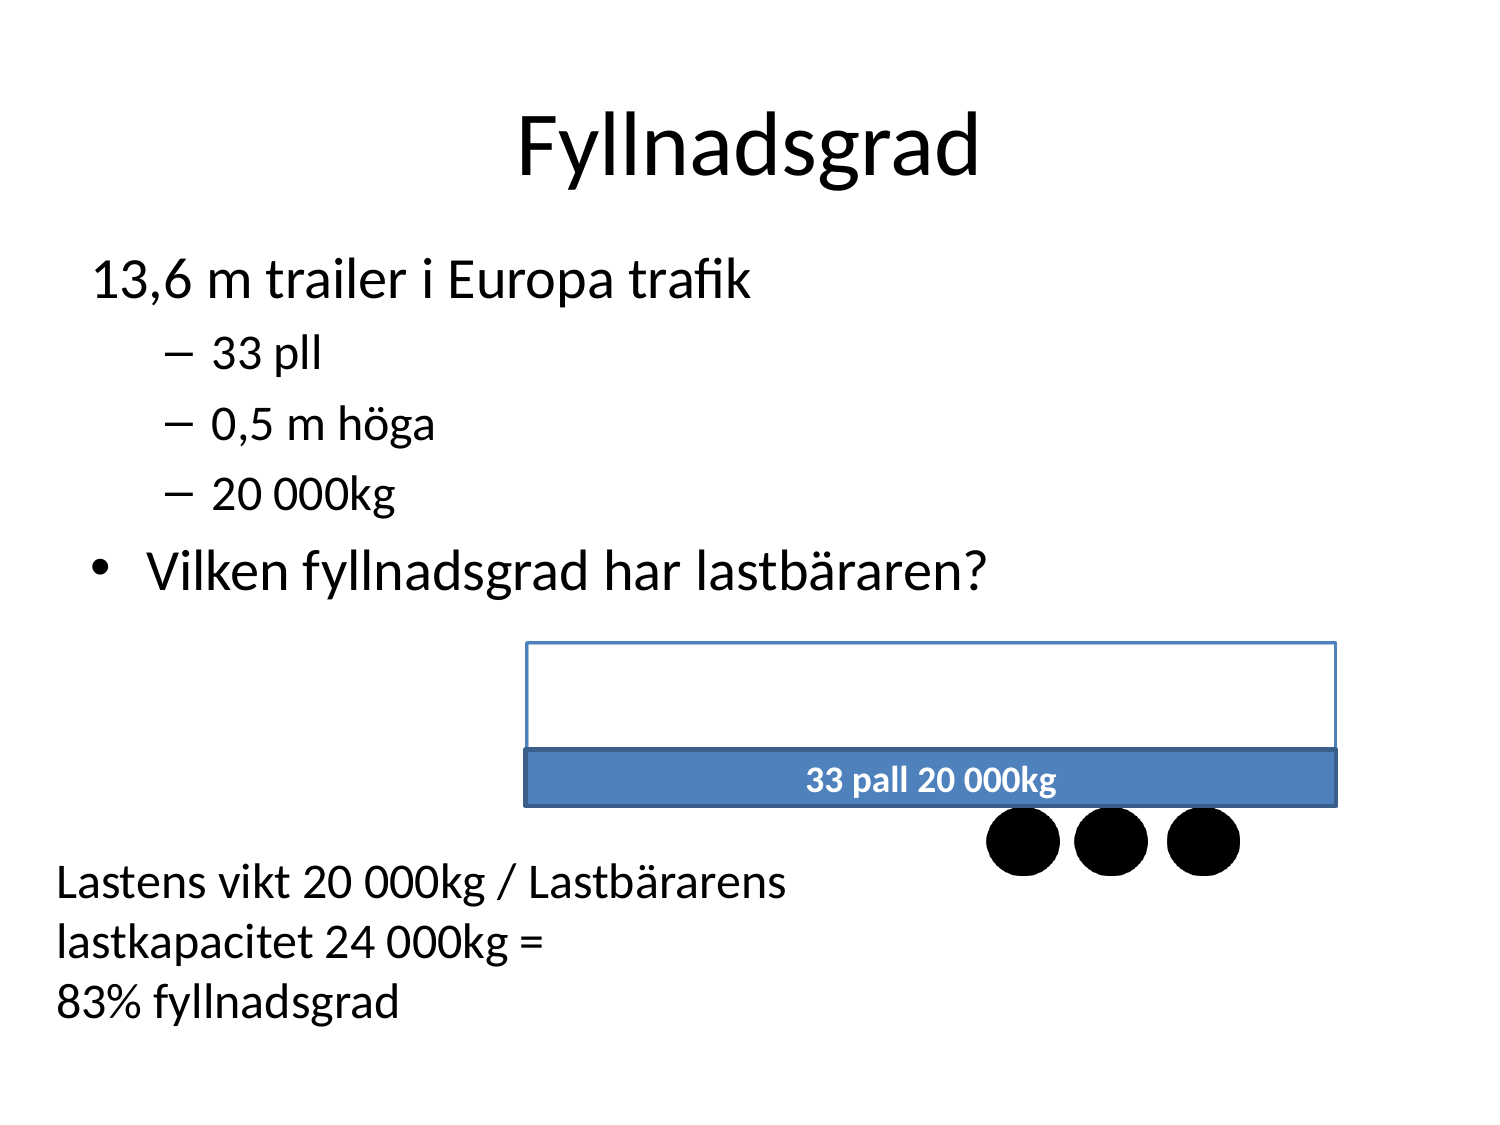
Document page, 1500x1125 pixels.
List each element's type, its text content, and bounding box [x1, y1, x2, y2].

picture [525, 640, 1337, 877]
title Fyllnadsgrad [75, 45, 1425, 232]
list 13,6 m trailer i Europa trafik 33 pll 0,5 m höga 20 000kg Vilken fyllnadsgrad har lastbäraren? [75, 232, 1425, 975]
text_box Lastens vikt 20 000kg / Lastbärarens lastkapacitet 24 000kg = 83% fyllnadsgrad [41, 840, 890, 1036]
